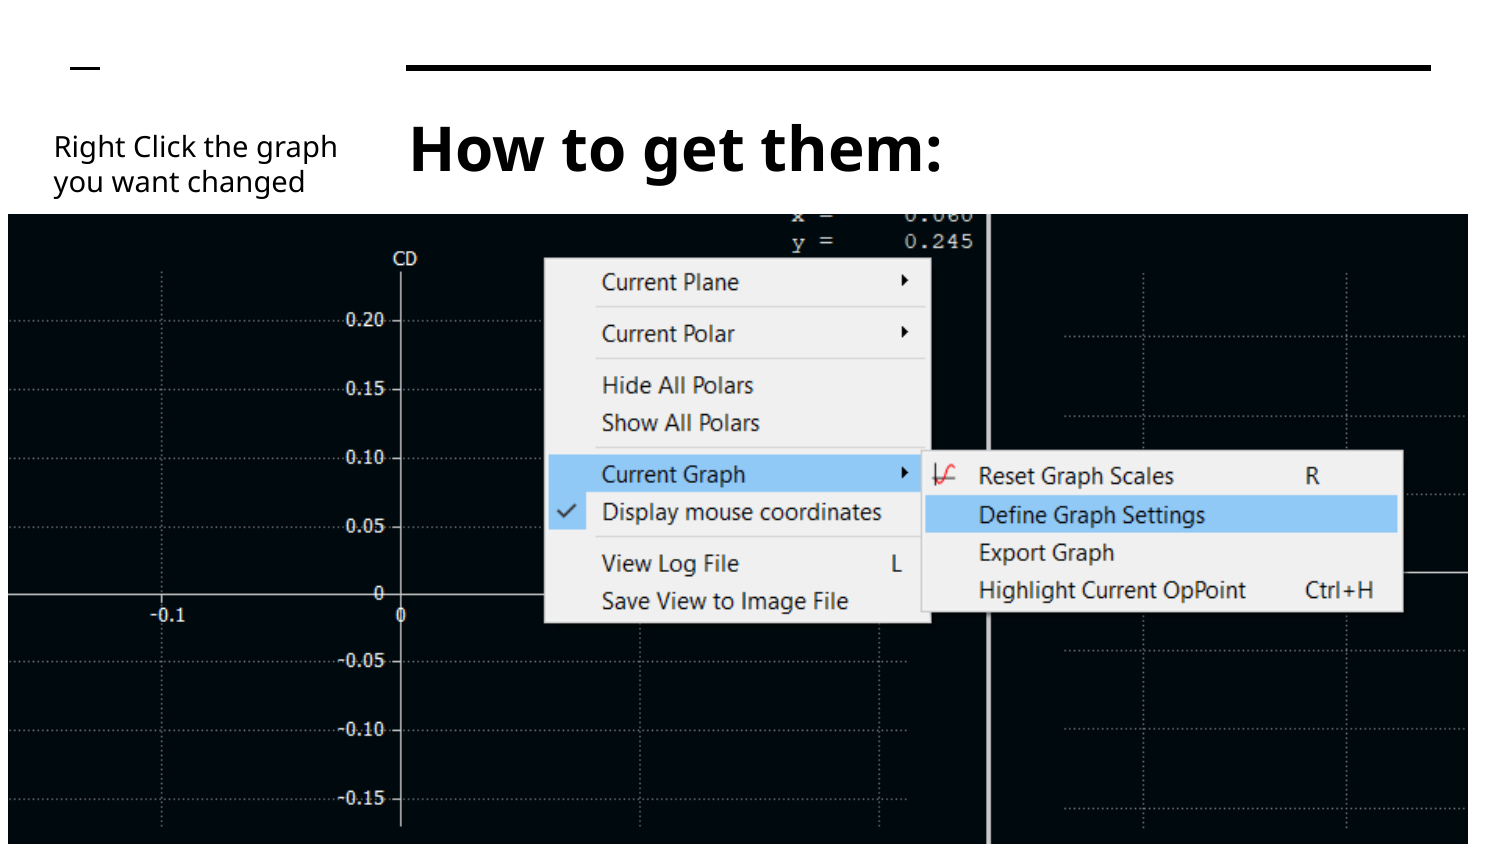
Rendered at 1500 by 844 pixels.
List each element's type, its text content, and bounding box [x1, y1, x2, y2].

text_box Right Click the graph you want changed [38, 113, 355, 212]
title How to get them: [393, 94, 1431, 199]
picture [7, 213, 1468, 844]
